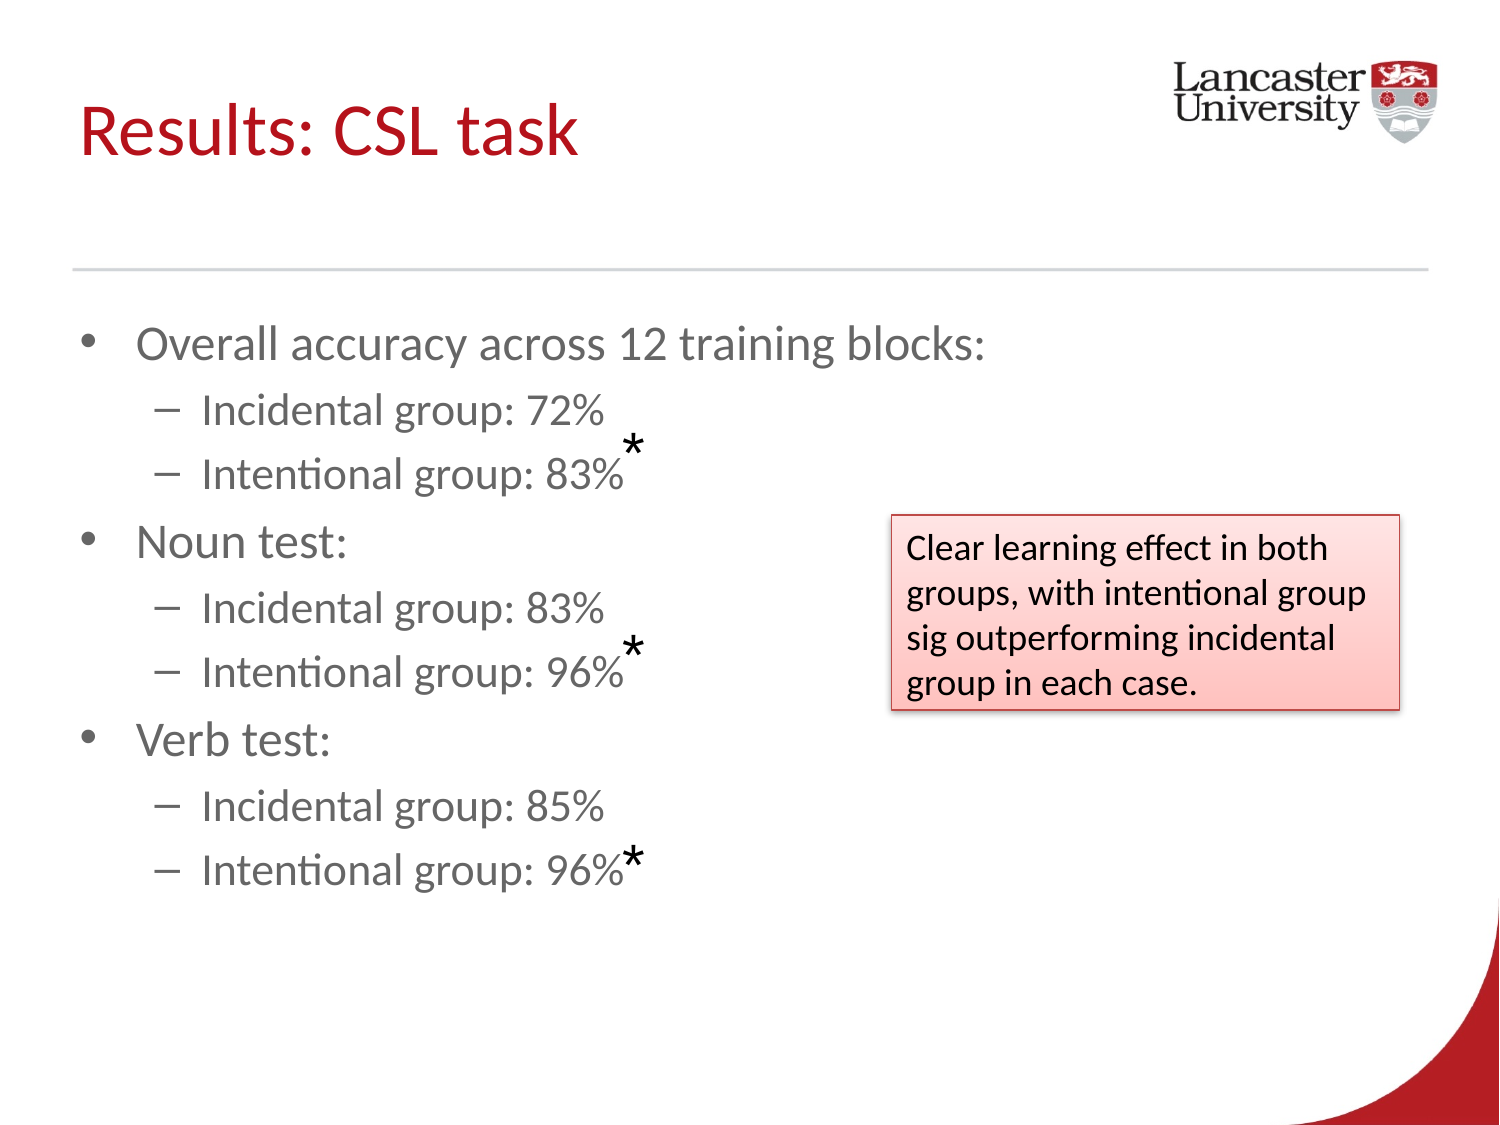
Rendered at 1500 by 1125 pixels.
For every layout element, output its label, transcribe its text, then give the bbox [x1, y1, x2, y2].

text_box * [608, 609, 691, 695]
list Overall accuracy across 12 training blocks: Incidental group: 72% Intentional group: 83% Noun test: Incidental group: 83% Intentional group: 96% Verb test: Incidental group: 85% Intentional group: 96% [64, 302, 1447, 1083]
text_box * [608, 819, 691, 904]
text_box Clear learning effect in both groups, with intentional group sig outperforming incidental group in each case. [891, 514, 1400, 711]
title Results: CSL task [64, 90, 1176, 279]
text_box * [608, 407, 691, 493]
picture [0, 0, 1499, 1125]
